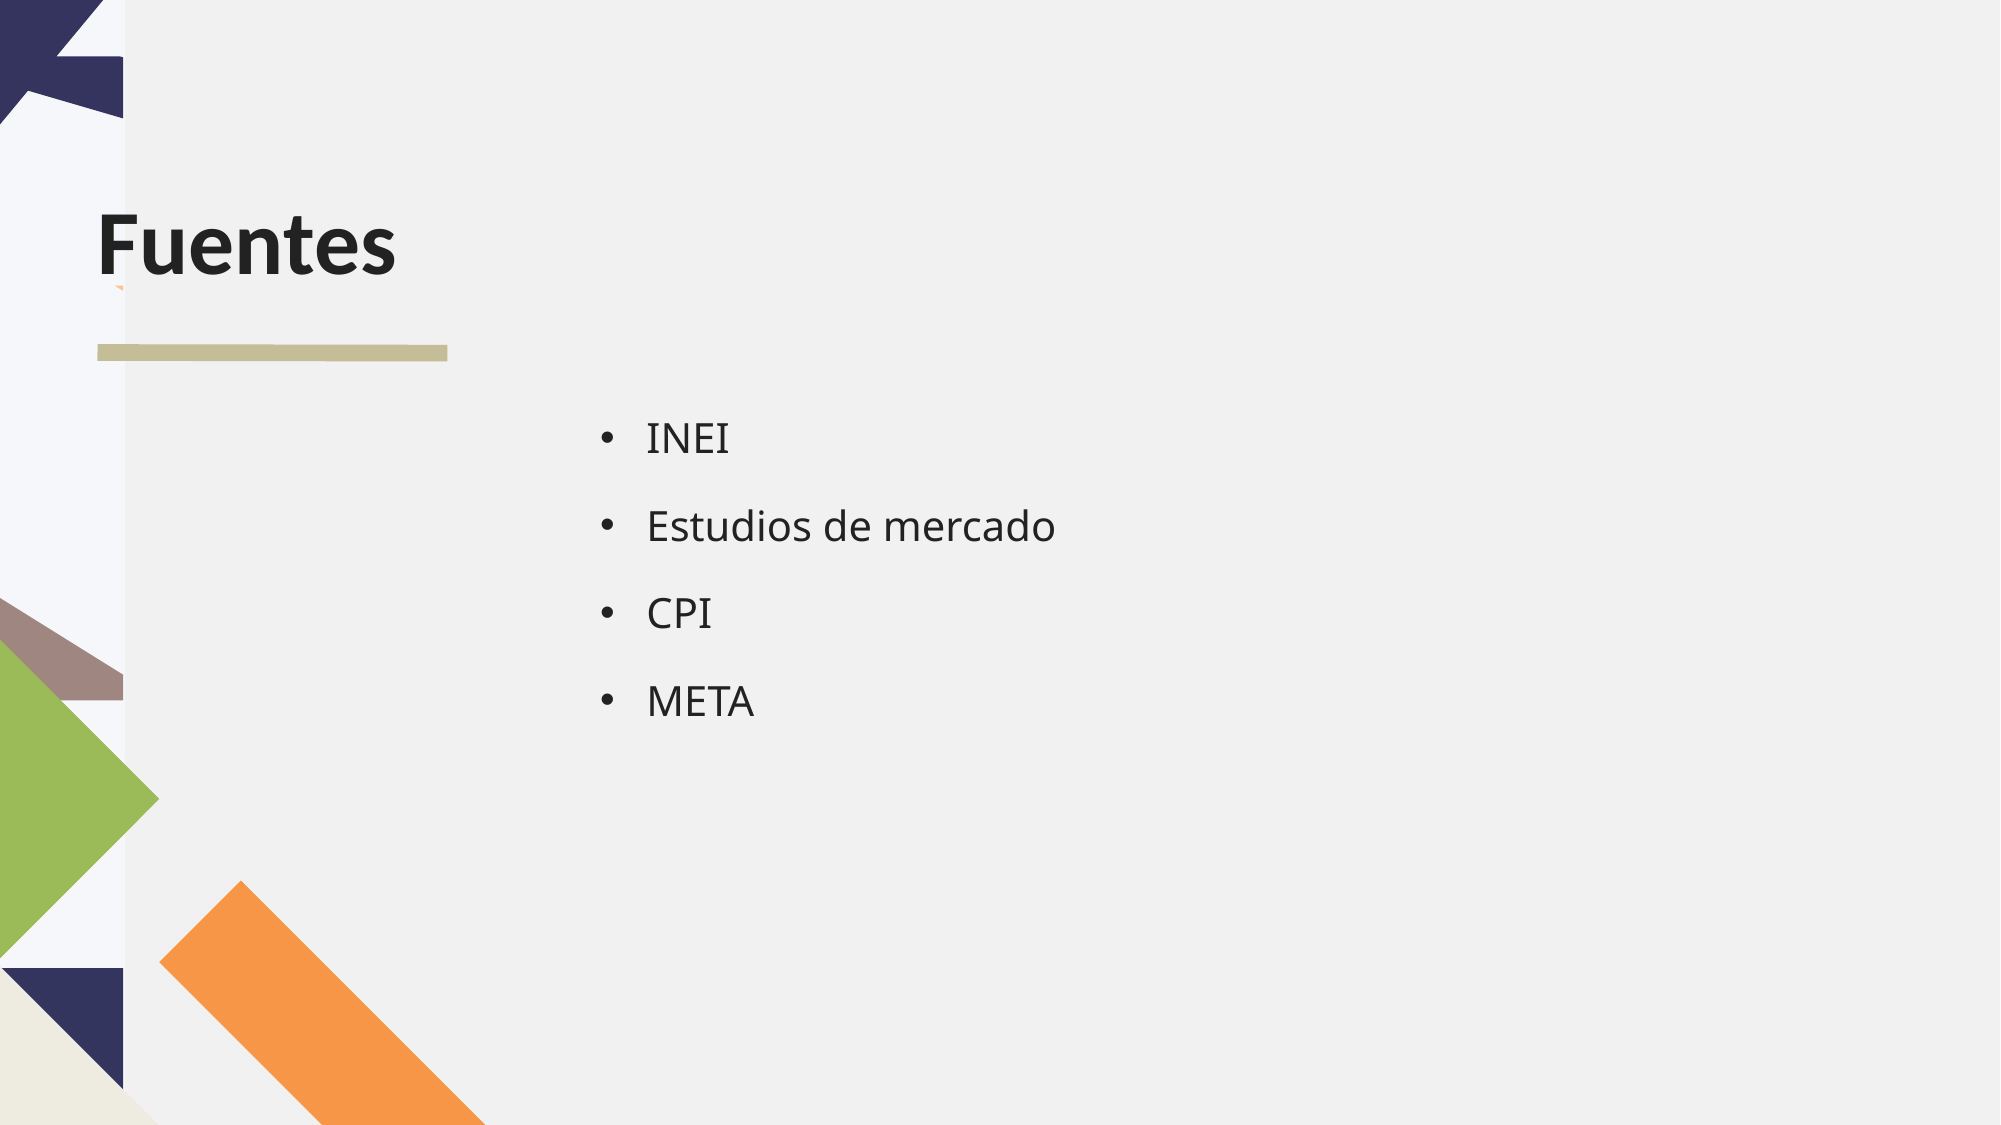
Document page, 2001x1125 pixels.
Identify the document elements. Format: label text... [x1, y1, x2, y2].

list INEI Estudios de mercado CPI META [600, 374, 1882, 982]
title Fuentes [97, 16, 1882, 293]
